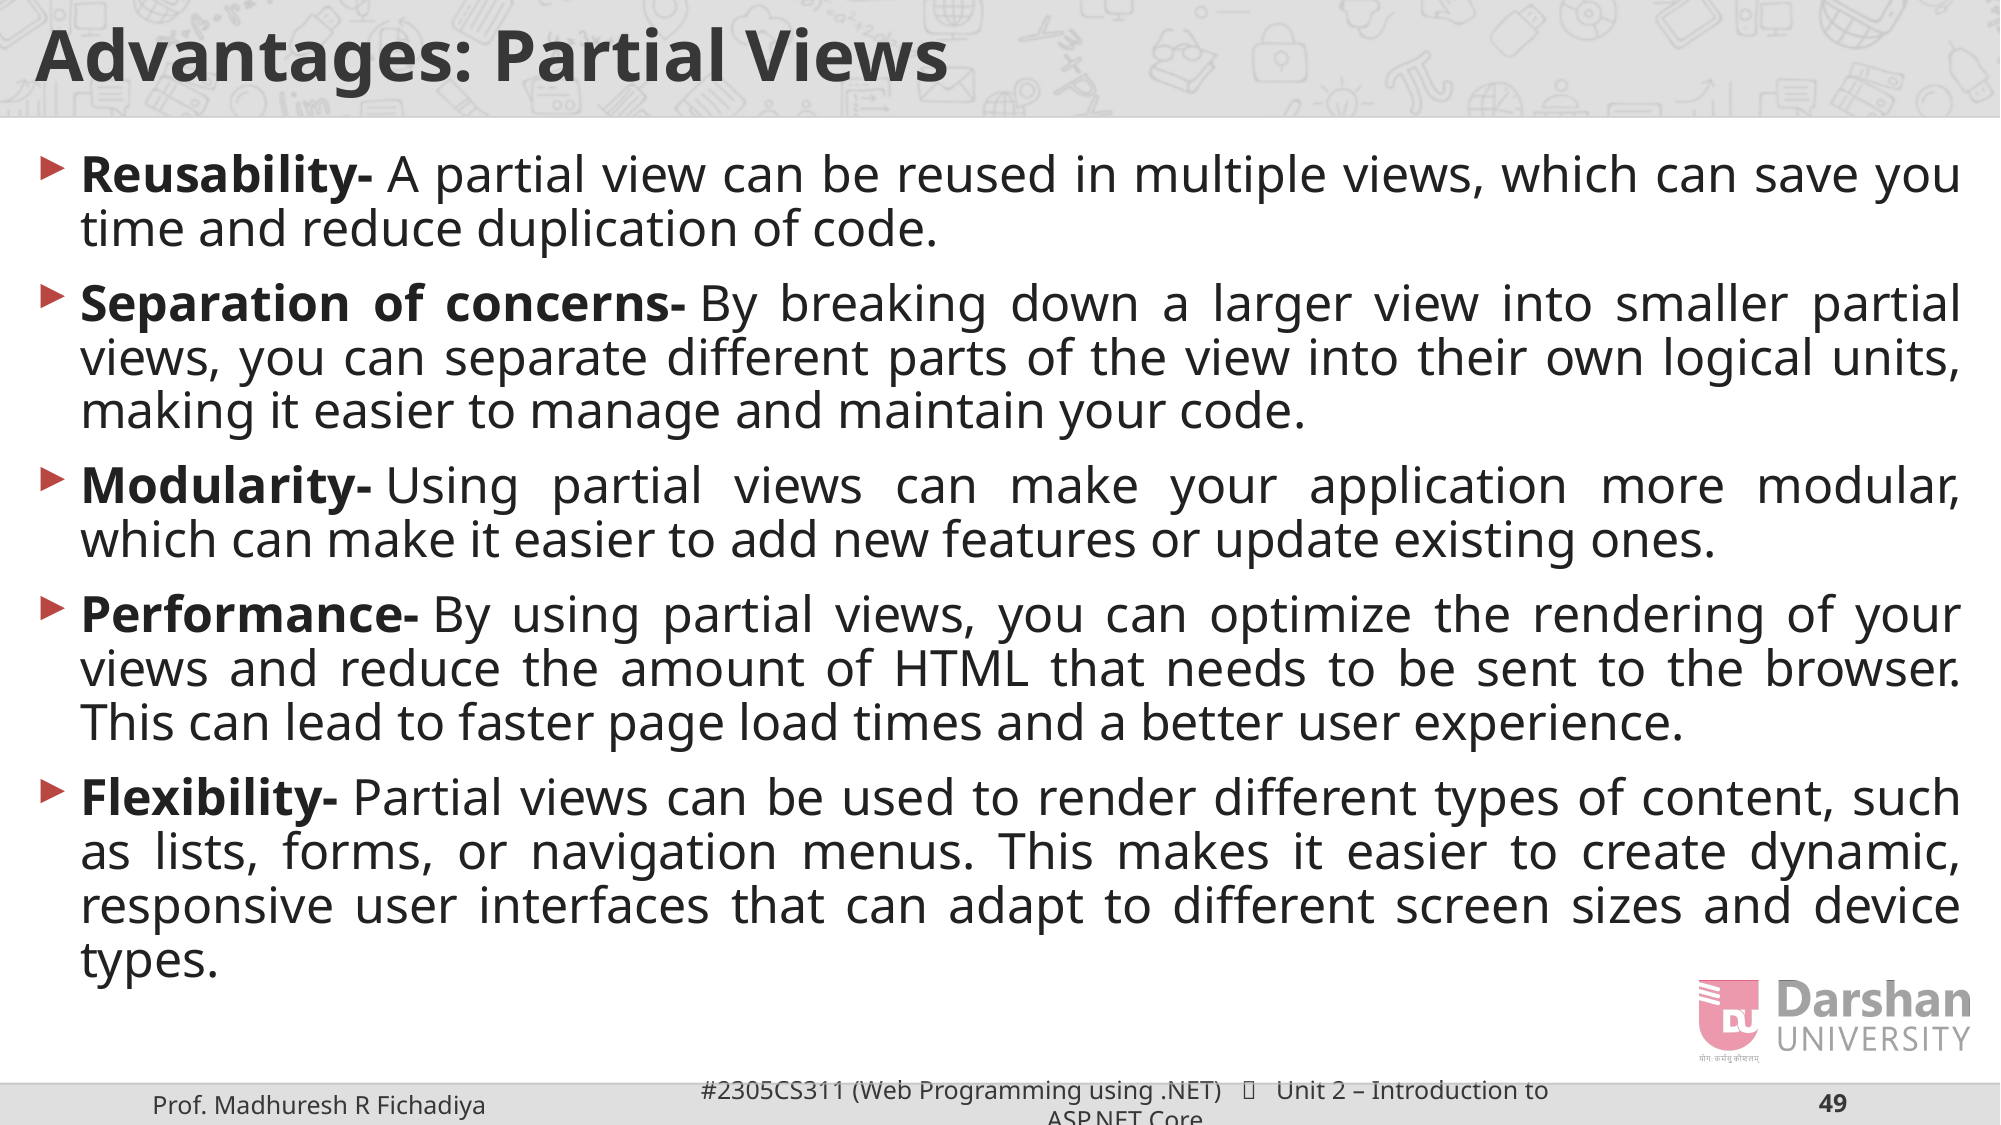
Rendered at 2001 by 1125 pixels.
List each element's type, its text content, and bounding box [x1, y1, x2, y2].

list Reusability- A partial view can be reused in multiple views, which can save you time and reduce duplication of code. Separation of concerns- By breaking down a larger view into smaller partial views, you can separate different parts of the view into their own logical units, making it easier to manage and maintain your code. Modularity- Using partial views can make your application more modular, which can make it easier to add new features or update existing ones. Performance- By using partial views, you can optimize the rendering of your views and reduce the amount of HTML that needs to be sent to the browser. This can lead to faster page load times and a better user experience. Flexibility- Partial views can be used to render different types of content, such as lists, forms, or navigation menus. This makes it easier to create dynamic, responsive user interfaces that can adapt to different screen sizes and device types. [21, 141, 1979, 1059]
title Advantages: Partial Views [0, 0, 2000, 117]
